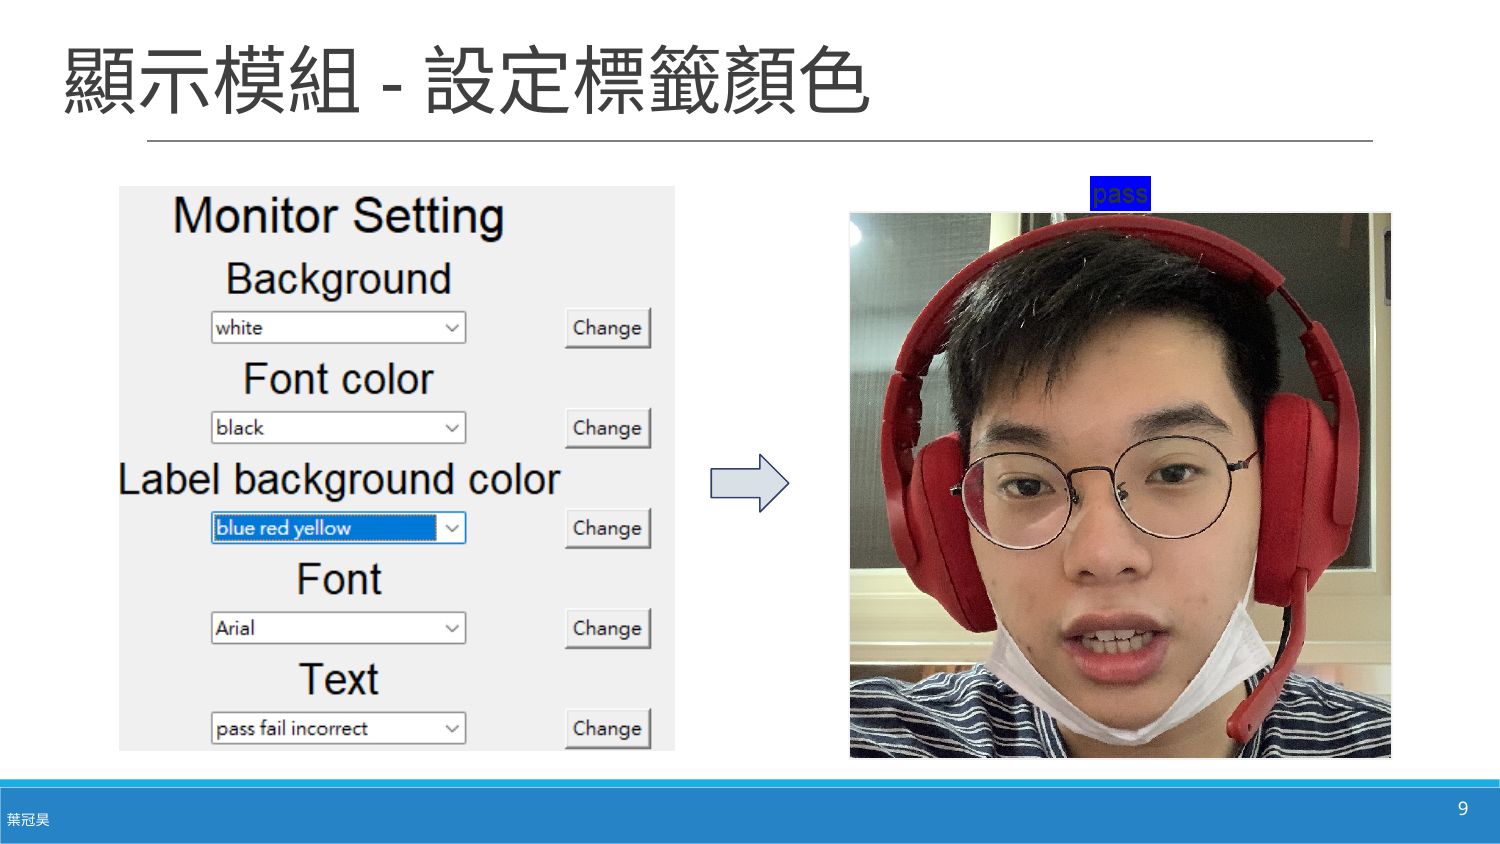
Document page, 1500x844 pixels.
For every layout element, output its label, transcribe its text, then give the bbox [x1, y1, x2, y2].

picture [831, 171, 1404, 766]
slide_number 9 [1389, 777, 1480, 842]
title 顯示模組-設定標籤顏色 [51, 35, 1449, 130]
text_box [711, 454, 789, 513]
picture [119, 186, 675, 751]
list 葉冠昊 [6, 796, 236, 834]
